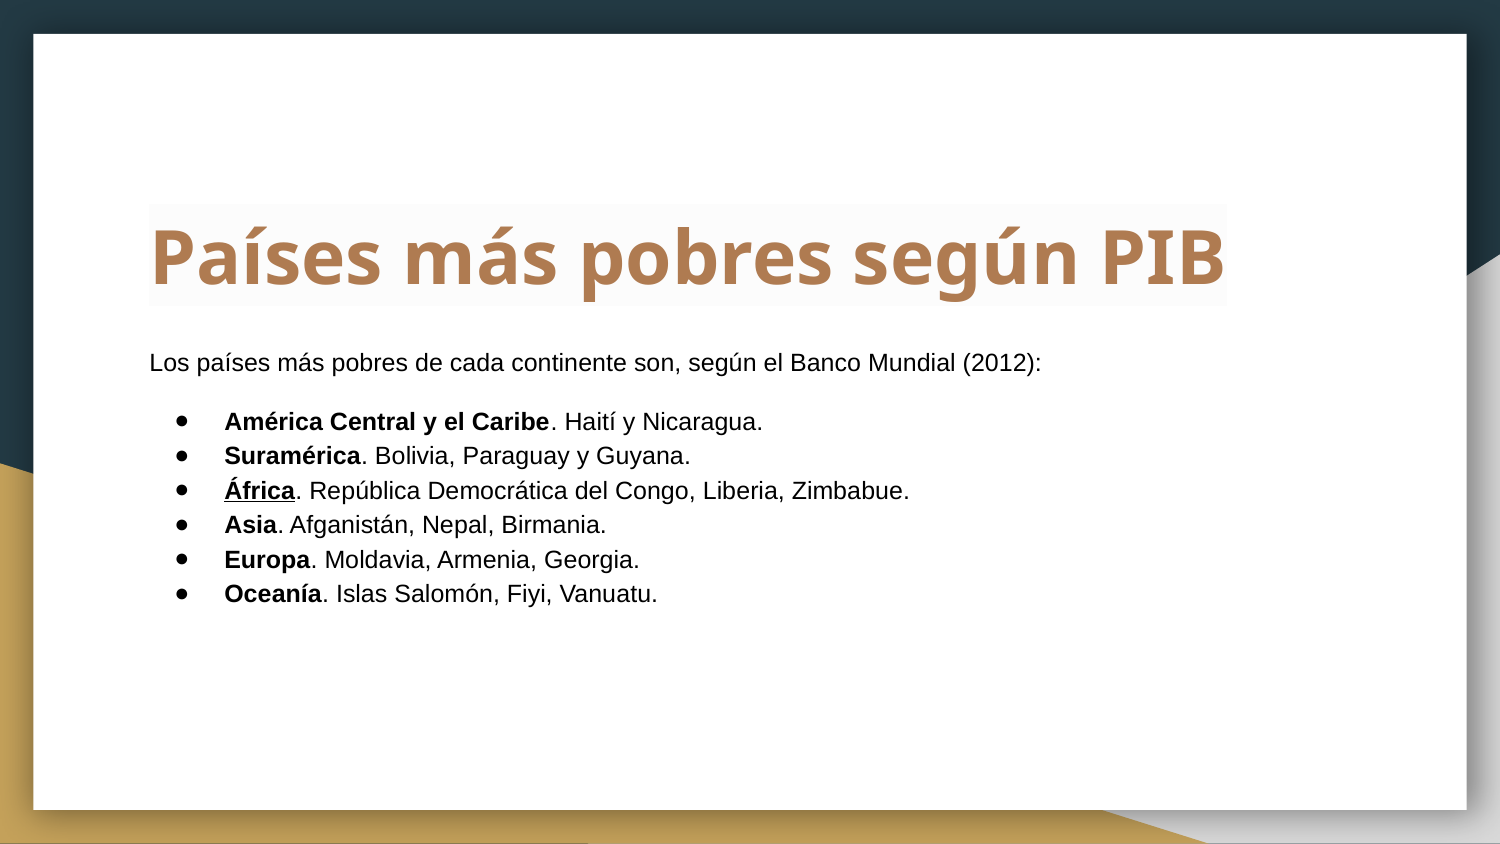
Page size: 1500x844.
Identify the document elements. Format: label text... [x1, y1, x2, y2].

title Países más pobres según PIB [134, 138, 1366, 296]
list Los países más pobres de cada continente son, según el Banco Mundial (2012): América Central y el Caribe. Haití y Nicaragua. Suramérica. Bolivia, Paraguay y Guyana. África. República Democrática del Congo, Liberia, Zimbabue. Asia. Afganistán, Nepal, Birmania. Europa. Moldavia, Armenia, Georgia. Oceanía. Islas Salomón, Fiyi, Vanuatu. [134, 326, 1066, 638]
